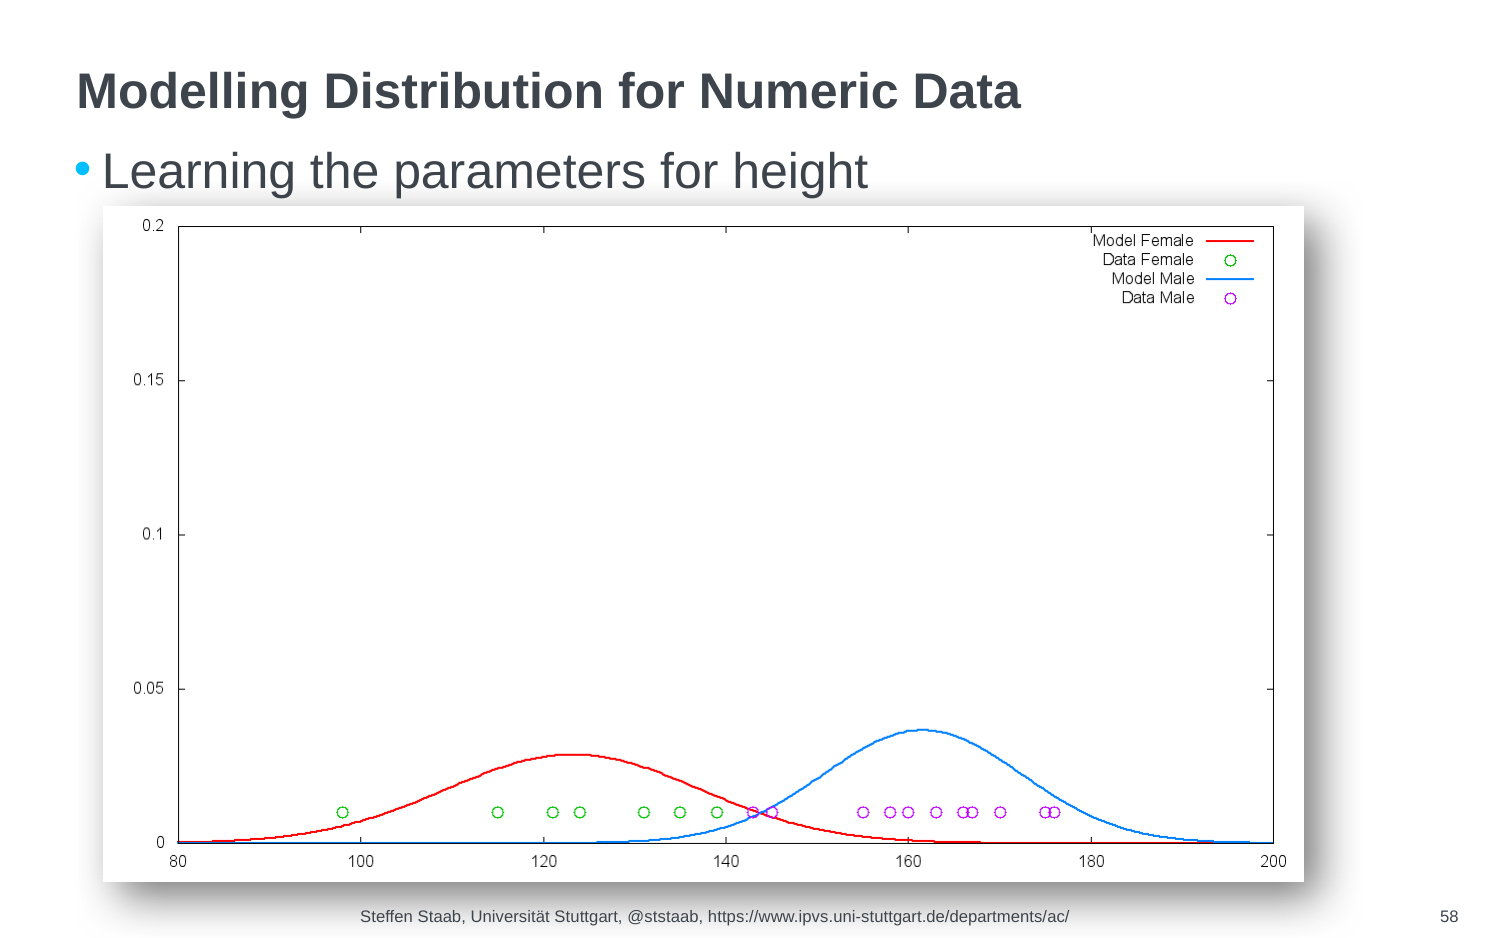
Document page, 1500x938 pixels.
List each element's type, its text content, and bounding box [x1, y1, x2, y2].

list Learning the parameters for height [73, 126, 1427, 812]
slide_number 58 [1269, 905, 1459, 926]
footer Steffen Staab, Universität Stuttgart, @ststaab, https://www.ipvs.uni-stuttgart.de/departments/ac/ [360, 905, 1247, 926]
title Modelling Distribution for Numeric Data [76, 64, 1430, 160]
picture [103, 206, 1304, 882]
